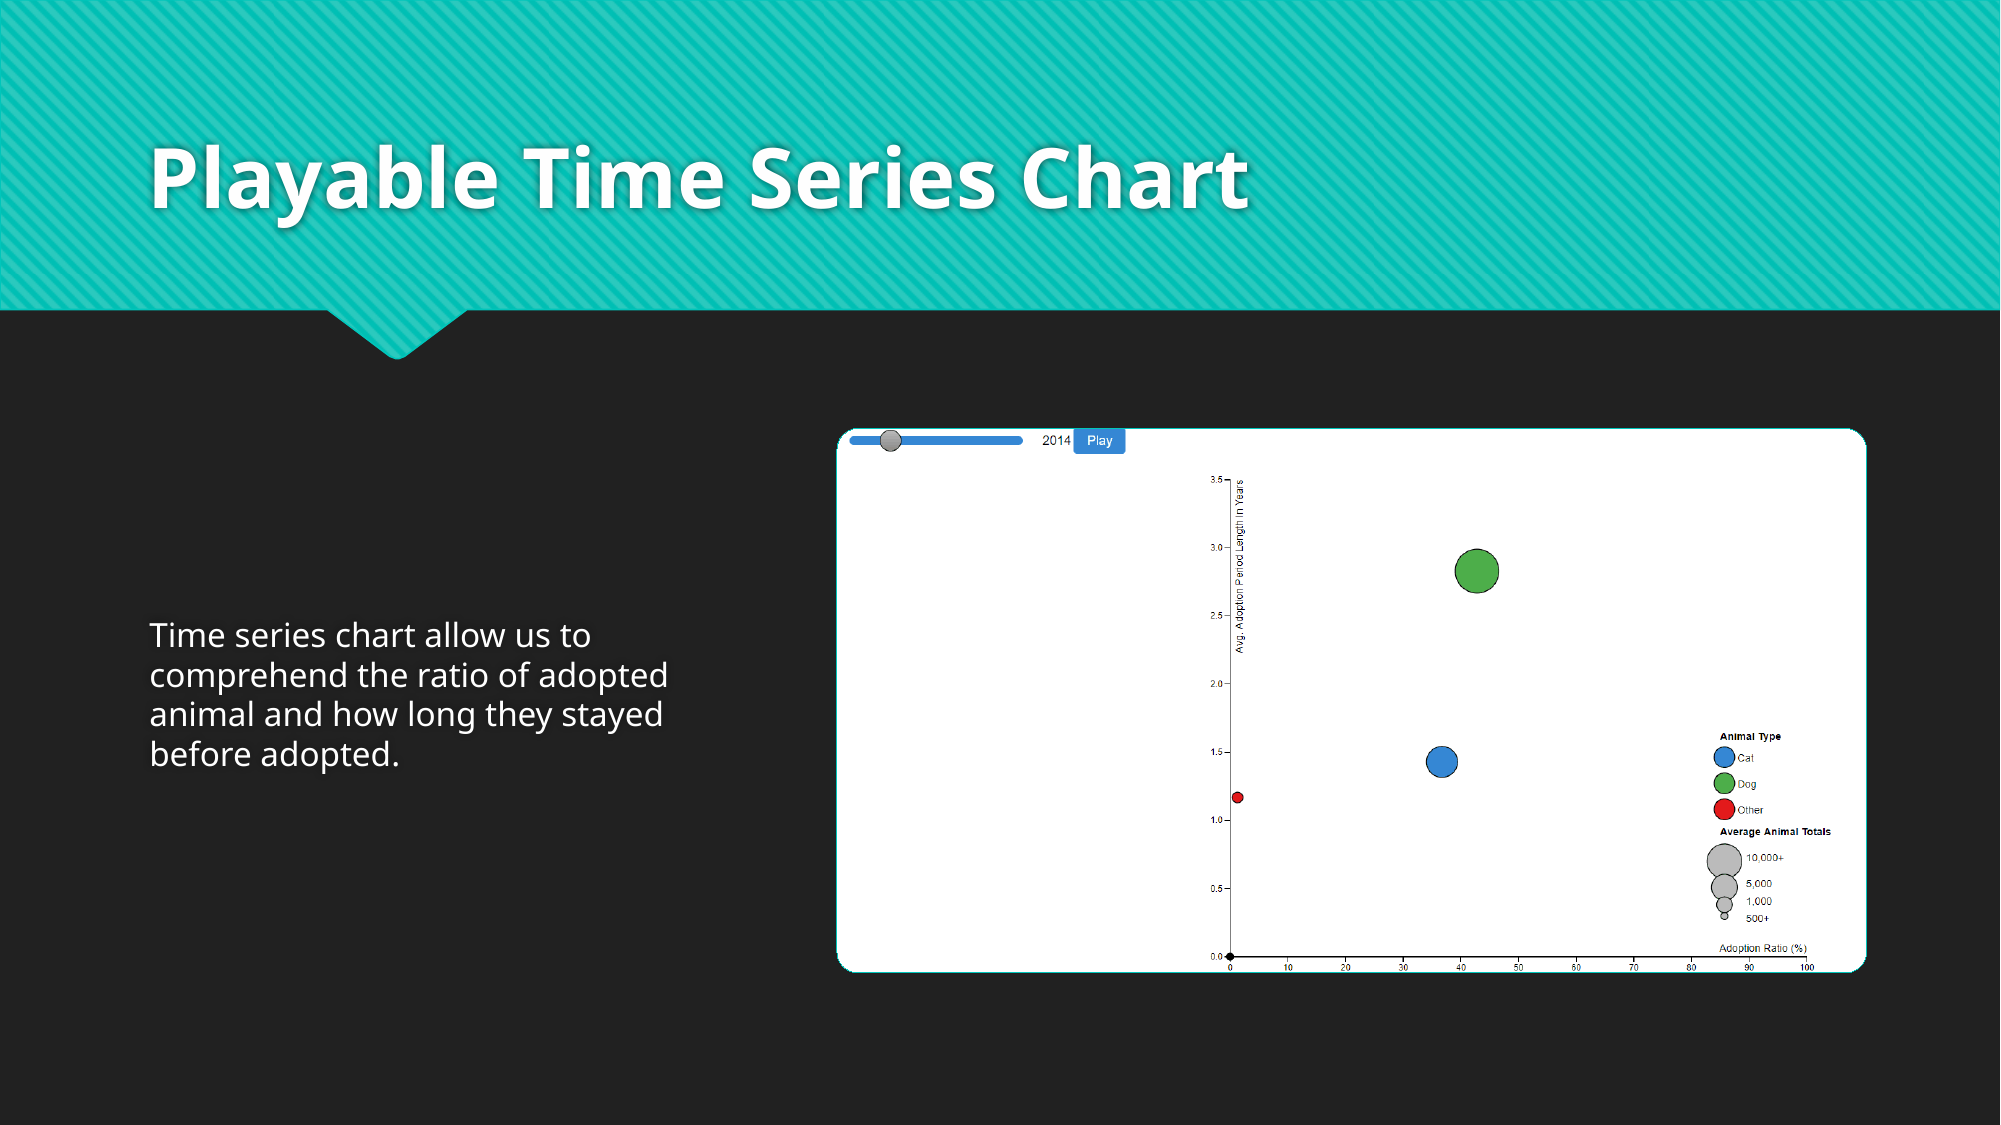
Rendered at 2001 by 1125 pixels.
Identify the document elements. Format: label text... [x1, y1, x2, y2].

picture [836, 428, 1867, 974]
list Time series chart allow us to comprehend the ratio of adopted animal and how long they stayed before adopted. [134, 395, 764, 992]
title Playable Time Series Chart [132, 73, 1868, 233]
